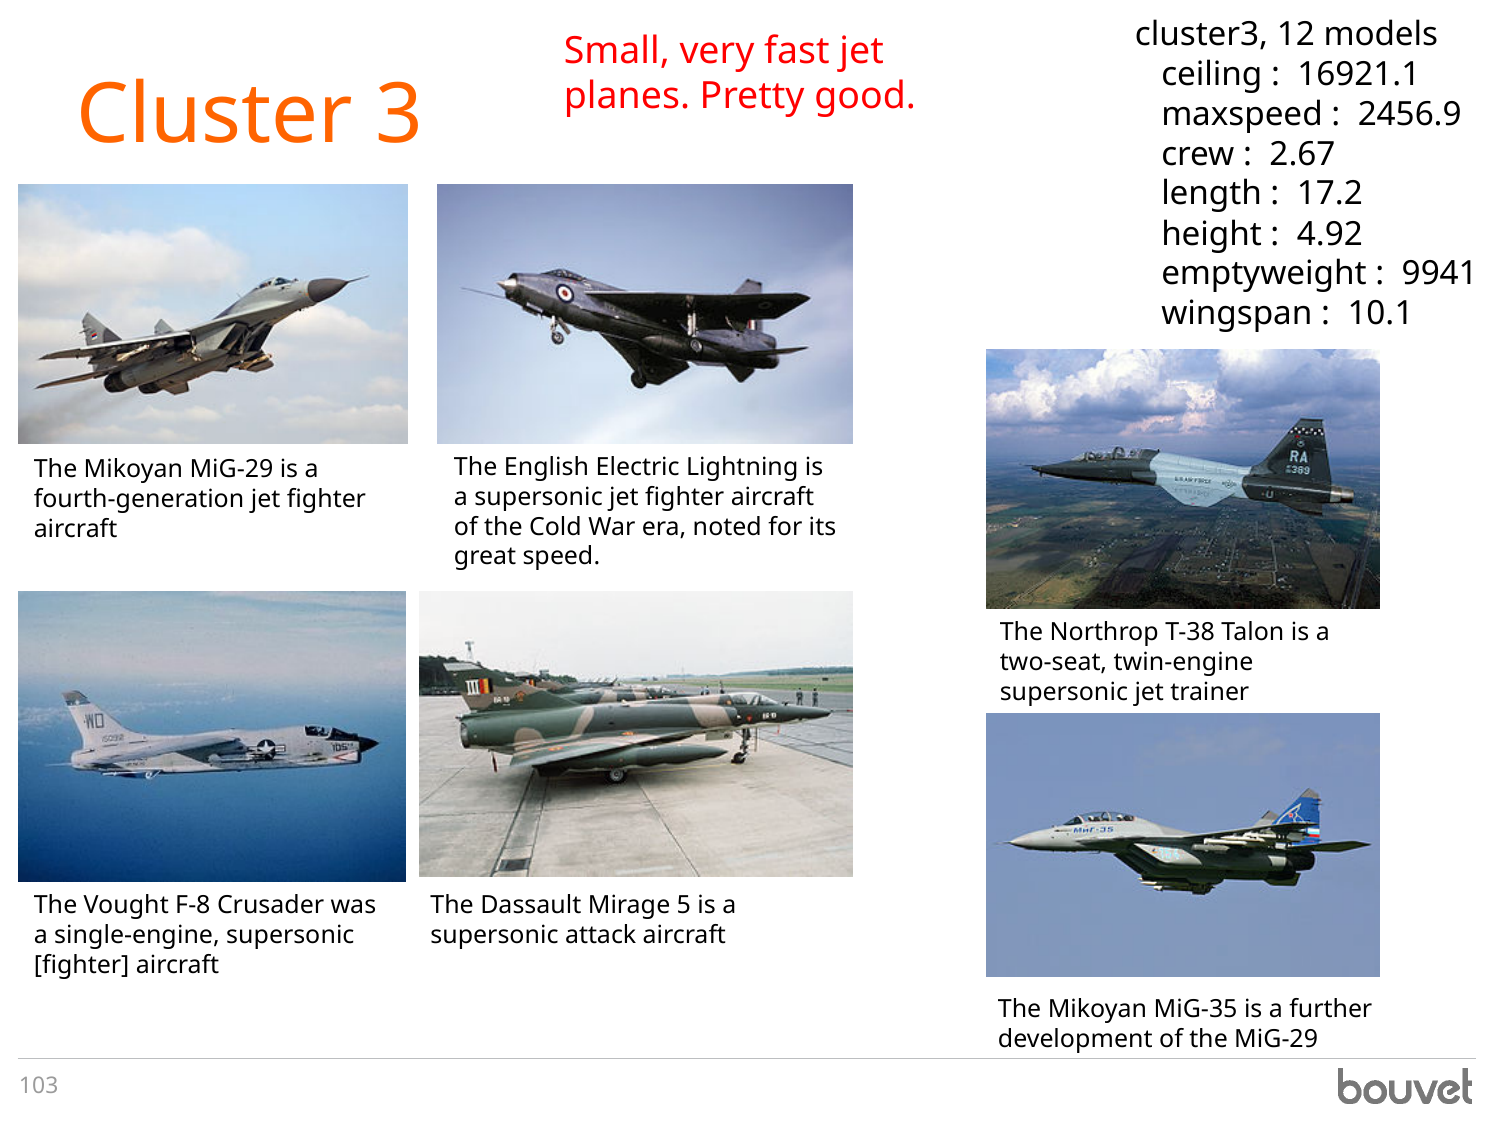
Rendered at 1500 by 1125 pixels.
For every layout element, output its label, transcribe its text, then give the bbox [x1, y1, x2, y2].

text_box The Vought F-8 Crusader was a single-engine, supersonic [fighter] aircraft [18, 886, 408, 987]
text_box The Mikoyan MiG-29 is a fourth-generation jet fighter aircraft [18, 451, 408, 550]
picture [437, 184, 854, 444]
picture [18, 591, 406, 882]
text_box The Northrop T-38 Talon is a two-seat, twin-engine supersonic jet trainer [984, 617, 1380, 713]
title Cluster 3 [76, 59, 1120, 220]
picture [18, 184, 408, 444]
text_box The Dassault Mirage 5 is a supersonic attack aircraft [415, 882, 853, 957]
slide_number 103 [18, 1070, 137, 1101]
picture [418, 591, 854, 877]
text_box The Mikoyan MiG-35 is a further development of the MiG-29 [983, 985, 1412, 1060]
picture [985, 349, 1381, 609]
text_box The English Electric Lightning is a supersonic jet fighter aircraft of the Cold War era, noted for its great speed. [439, 451, 853, 578]
picture [1338, 1068, 1472, 1104]
text_box cluster3, 12 models ceiling : 16921.1 maxspeed : 2456.9 crew : 2.67 length : 17.2 height : 4.92 emptyweight : 9941 wingspan : 10.1 [1120, 4, 1496, 339]
text_box Small, very fast jet planes. Pretty good. [549, 19, 984, 124]
picture [985, 713, 1381, 977]
